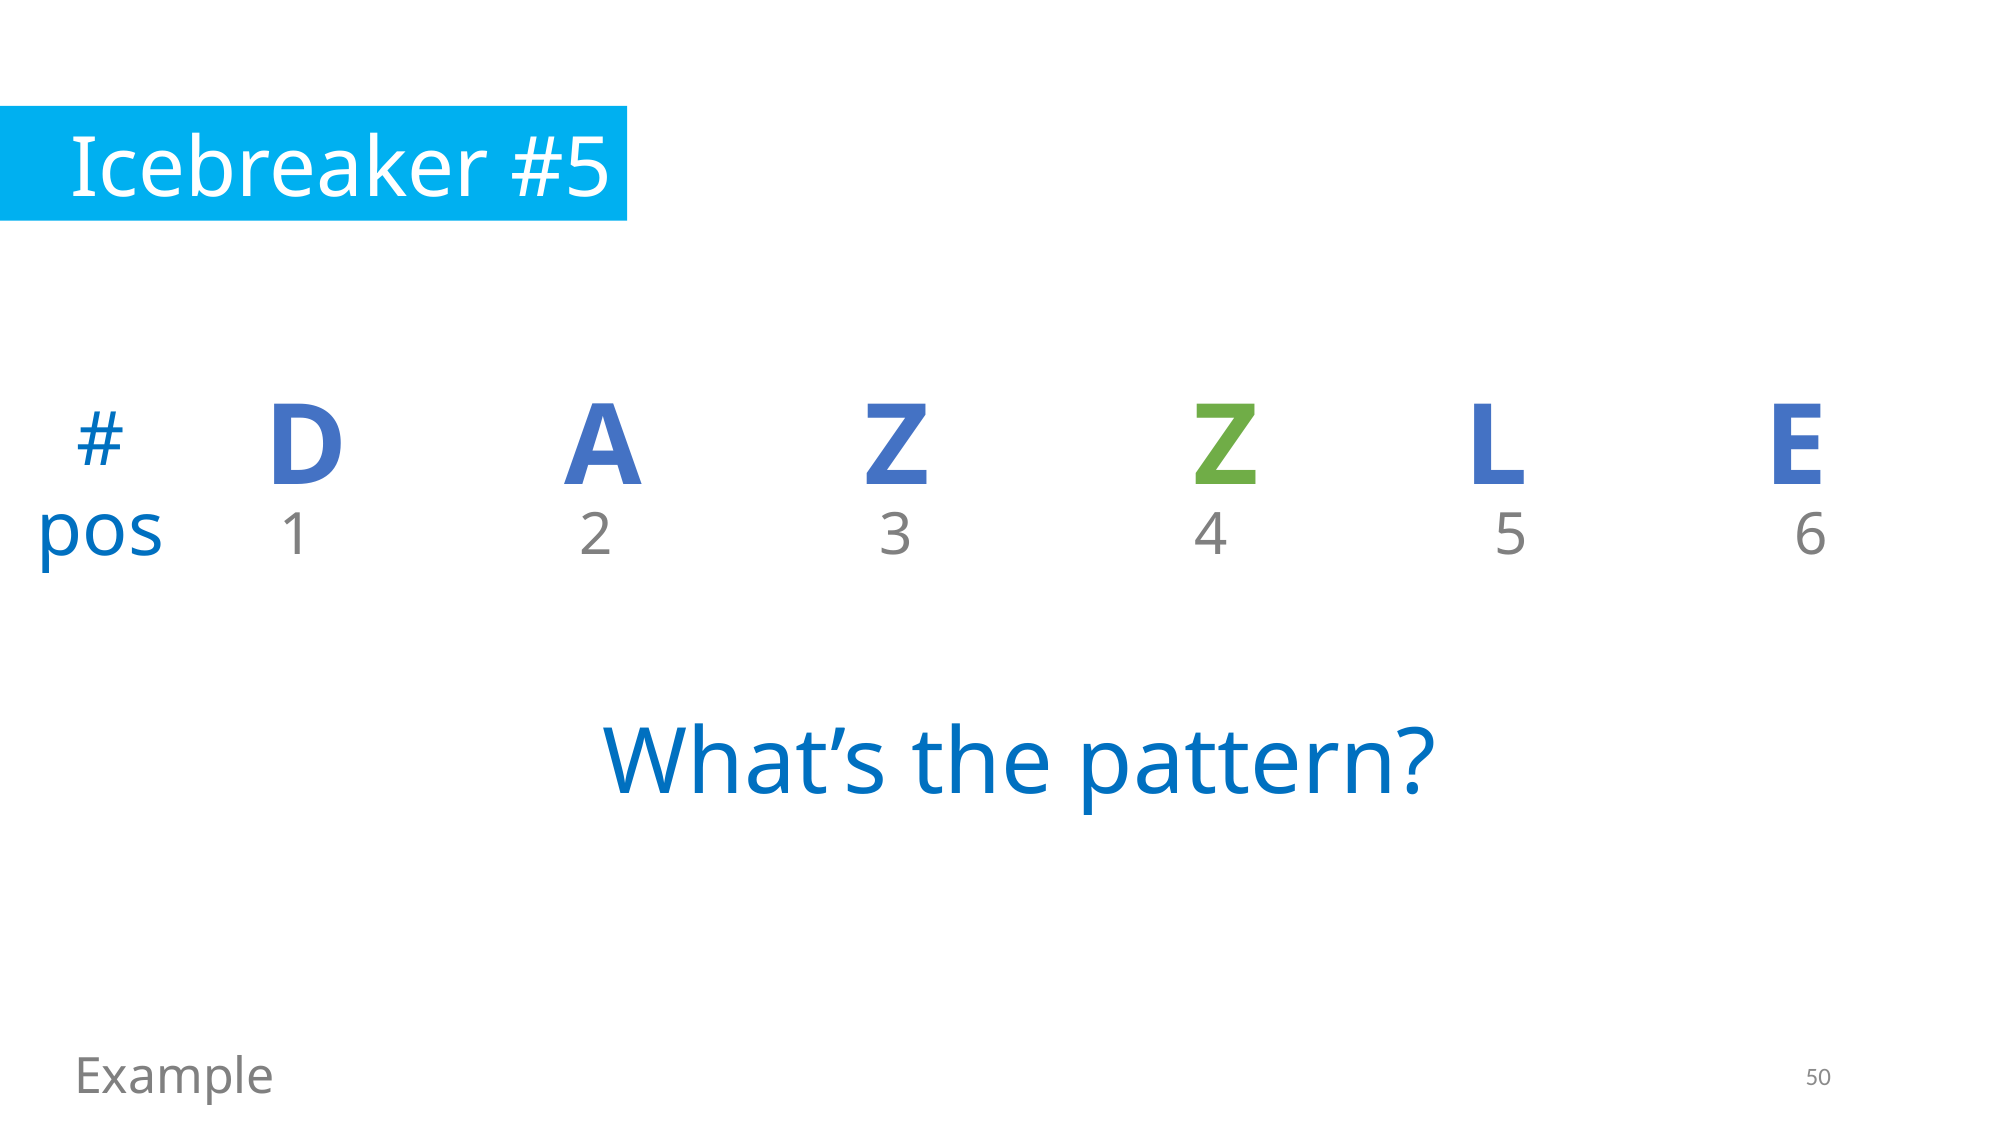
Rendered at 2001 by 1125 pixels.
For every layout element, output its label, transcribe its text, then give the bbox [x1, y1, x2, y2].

text_box Icebreaker #5 [0, 105, 628, 221]
text_box Example [59, 1036, 1529, 1111]
text_box # pos [0, 382, 250, 578]
text_box D A Z Z L E 1 2 3 4 5 6 [249, 364, 2000, 635]
slide_number 50 [1529, 1045, 1847, 1106]
text_box What’s the pattern? [249, 694, 1790, 820]
